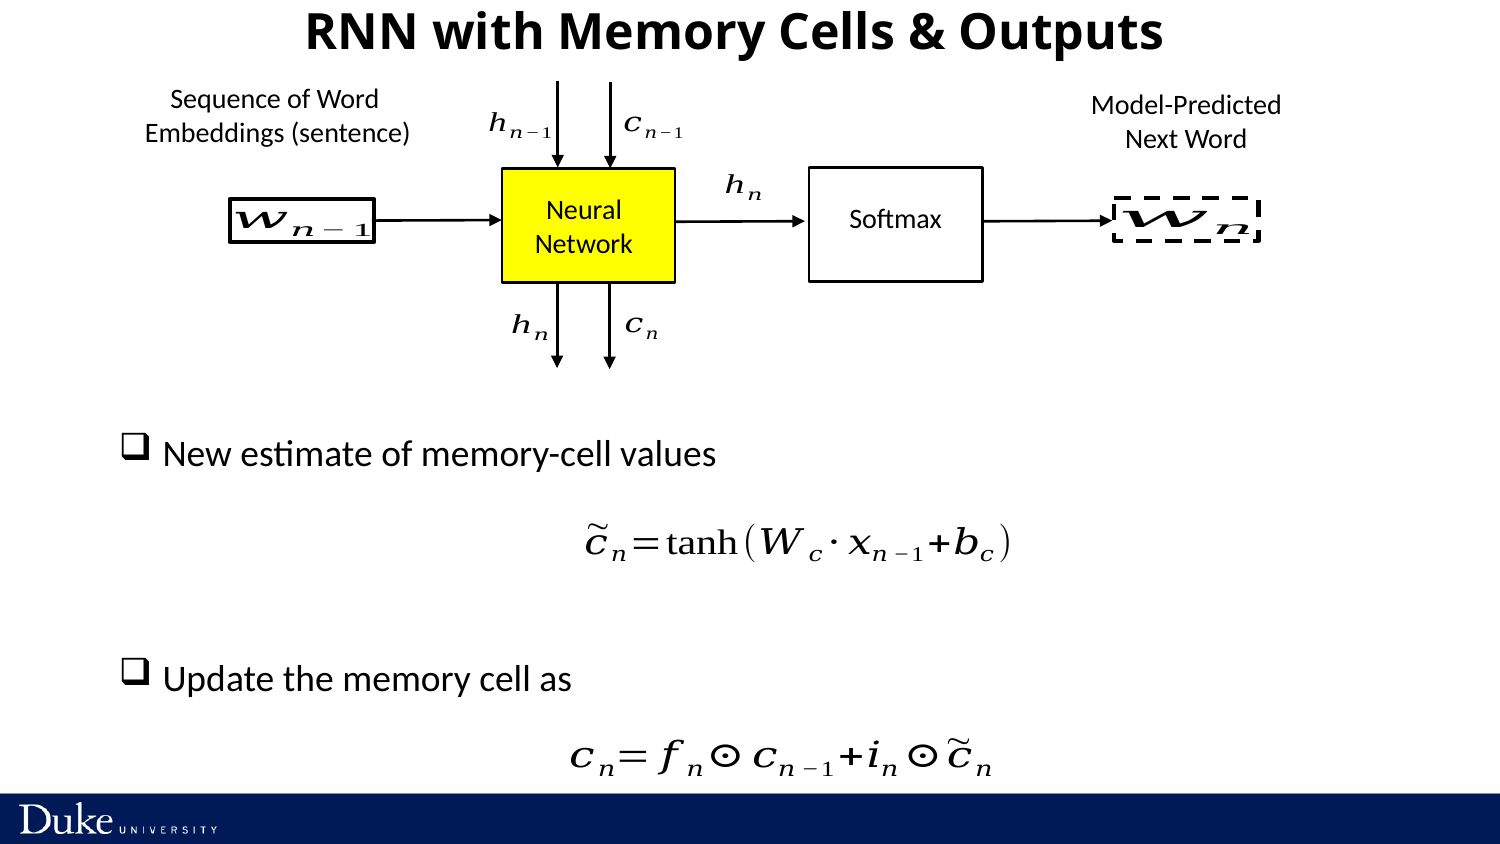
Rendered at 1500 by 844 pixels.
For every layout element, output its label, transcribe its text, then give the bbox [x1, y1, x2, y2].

text_box New estimate of memory-cell values Update the memory cell as [103, 421, 732, 707]
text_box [127, 73, 1299, 370]
text_box RNN with Memory Cells & Outputs [59, 0, 1410, 100]
picture [0, 0, 1500, 844]
